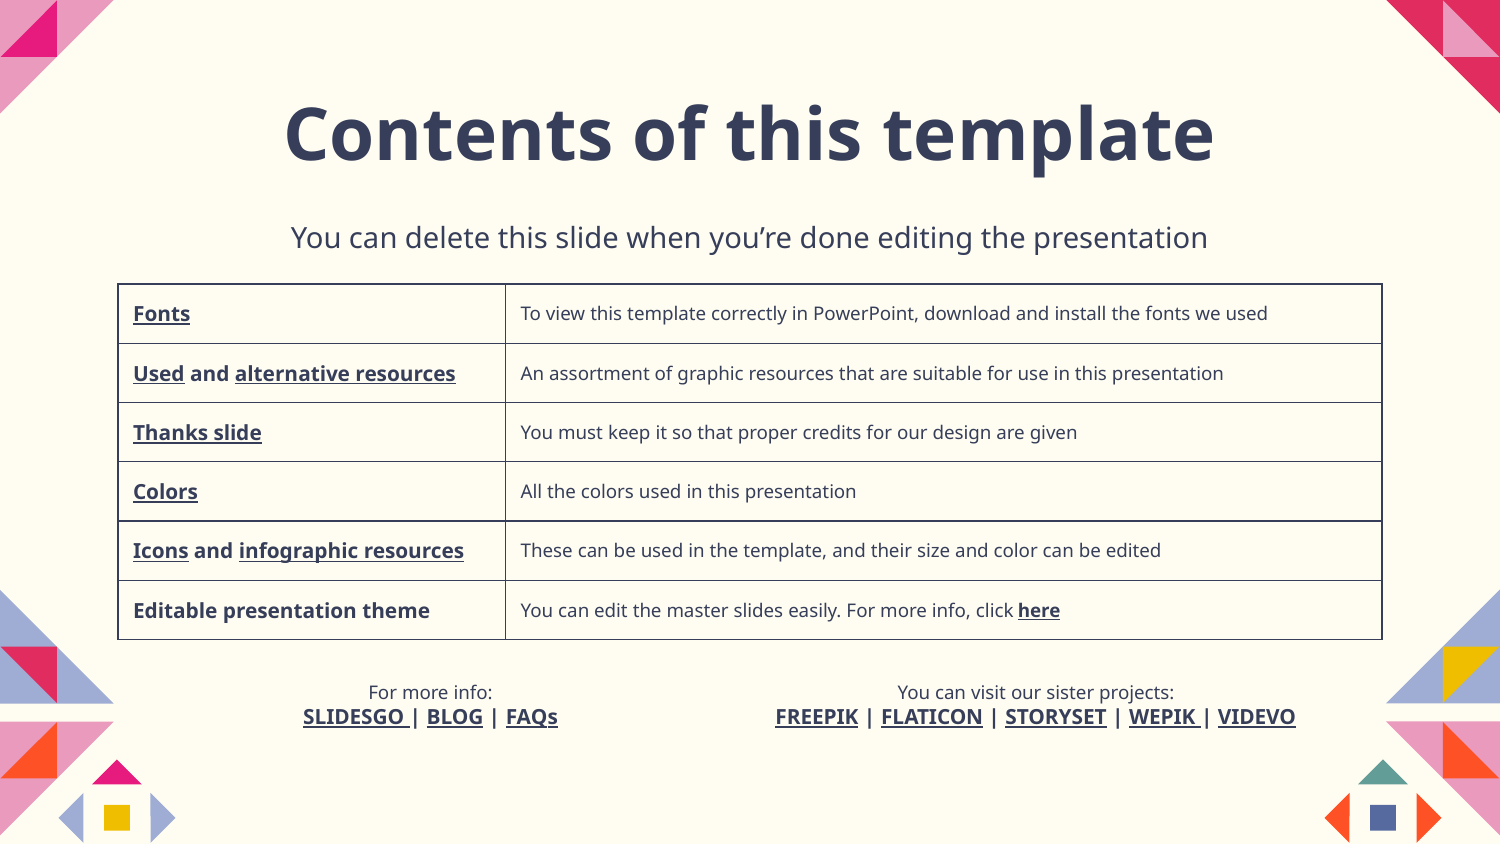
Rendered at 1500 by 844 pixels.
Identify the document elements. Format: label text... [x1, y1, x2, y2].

table_cell An assortment of graphic resources that are suitable for use in this presentation [506, 344, 1381, 402]
text_box You can visit our sister projects: FREEPIK | FLATICON | STORYSET | WEPIK | VIDEVO [707, 666, 1365, 742]
title Contents of this template [118, 72, 1382, 167]
table_header Fonts [119, 285, 505, 343]
table_cell Colors [119, 462, 505, 520]
table_header To view this template correctly in PowerPoint, download and install the fonts we used [506, 285, 1381, 343]
list You can delete this slide when you’re done editing the presentation [118, 199, 1382, 254]
table_cell Thanks slide [119, 403, 505, 461]
table_cell Used and alternative resources [119, 344, 505, 402]
table_cell Icons and infographic resources [119, 522, 505, 580]
table_cell These can be used in the template, and their size and color can be edited [506, 522, 1381, 580]
table_cell You must keep it so that proper credits for our design are given [506, 403, 1381, 461]
table_cell Editable presentation theme [119, 581, 505, 639]
text_box For more info: SLIDESGO | BLOG | FAQs [153, 666, 707, 742]
table_cell All the colors used in this presentation [506, 462, 1381, 520]
table_cell You can edit the master slides easily. For more info, click here [506, 581, 1381, 639]
